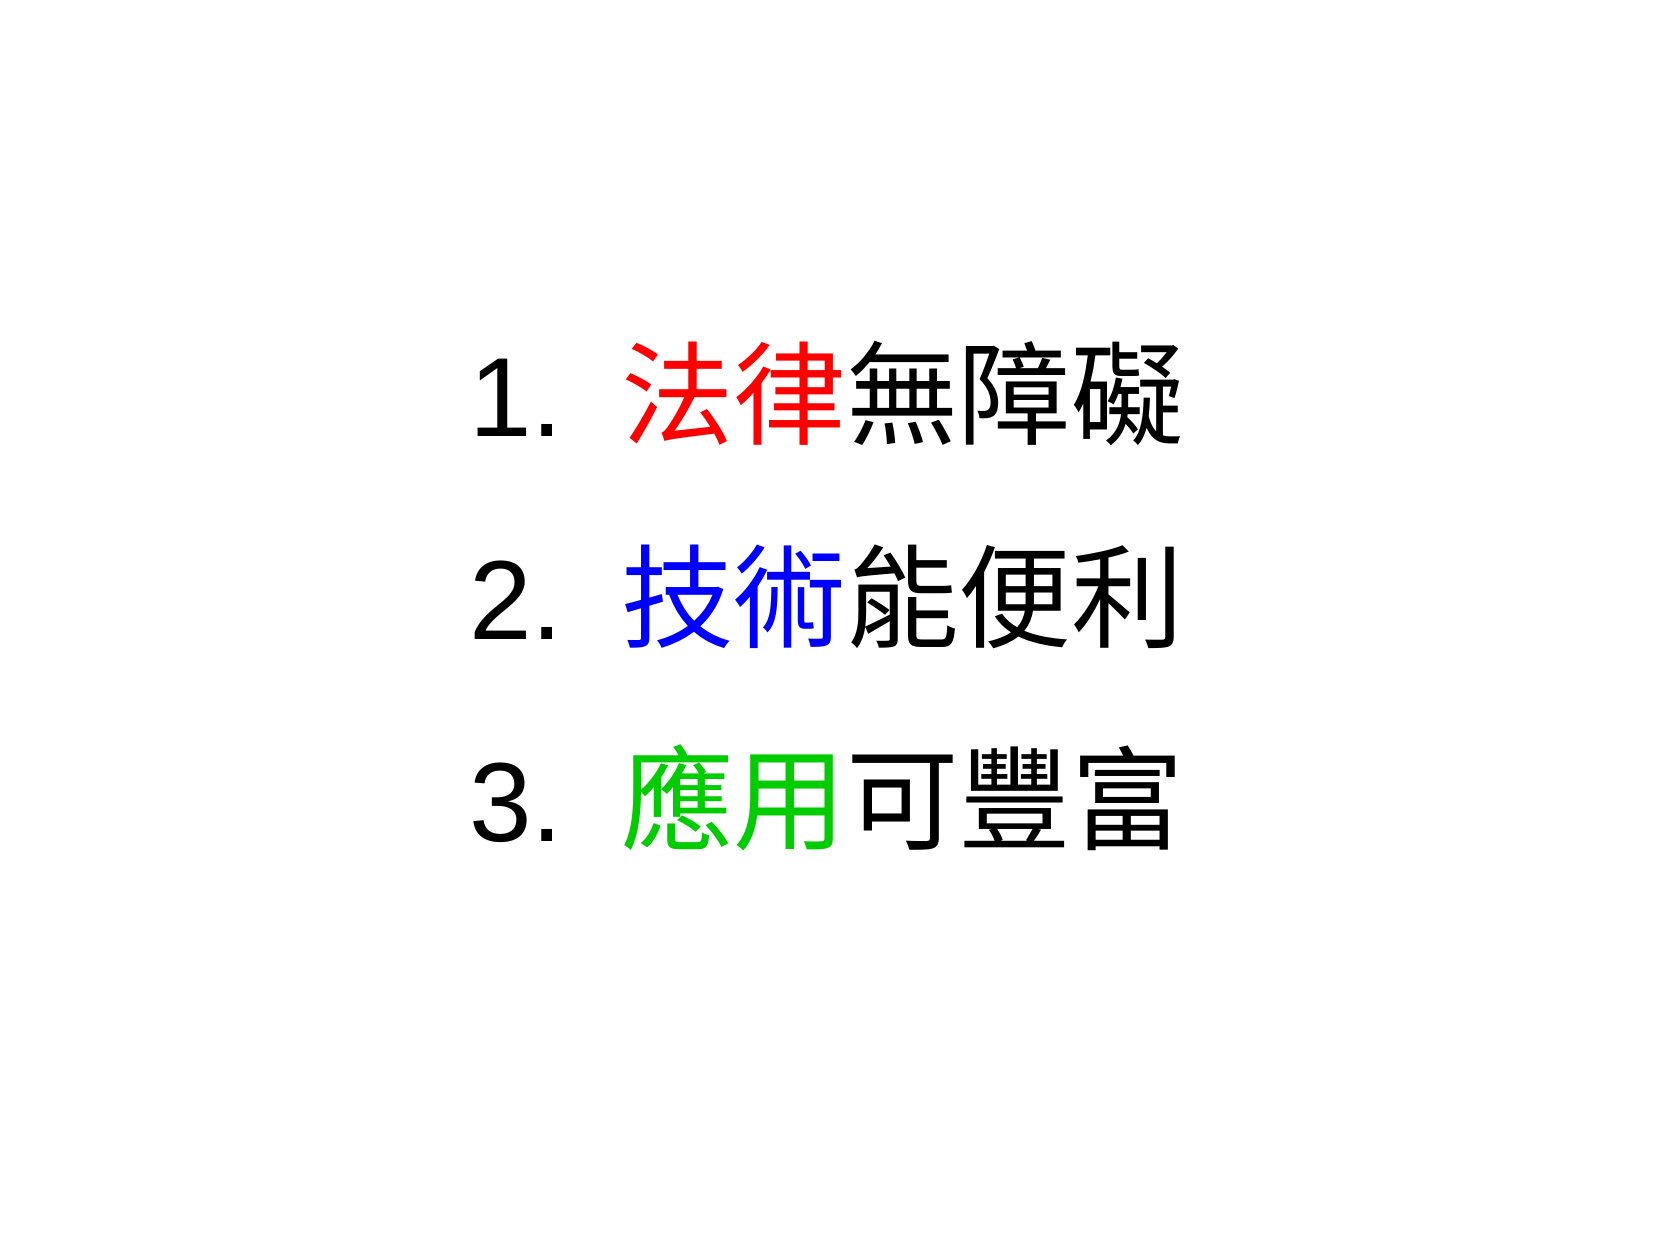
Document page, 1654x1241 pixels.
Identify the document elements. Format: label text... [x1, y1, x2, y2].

title 1. 法律無障礙 2. 技術能便利 3. 應用可豐富 [82, 296, 1571, 825]
